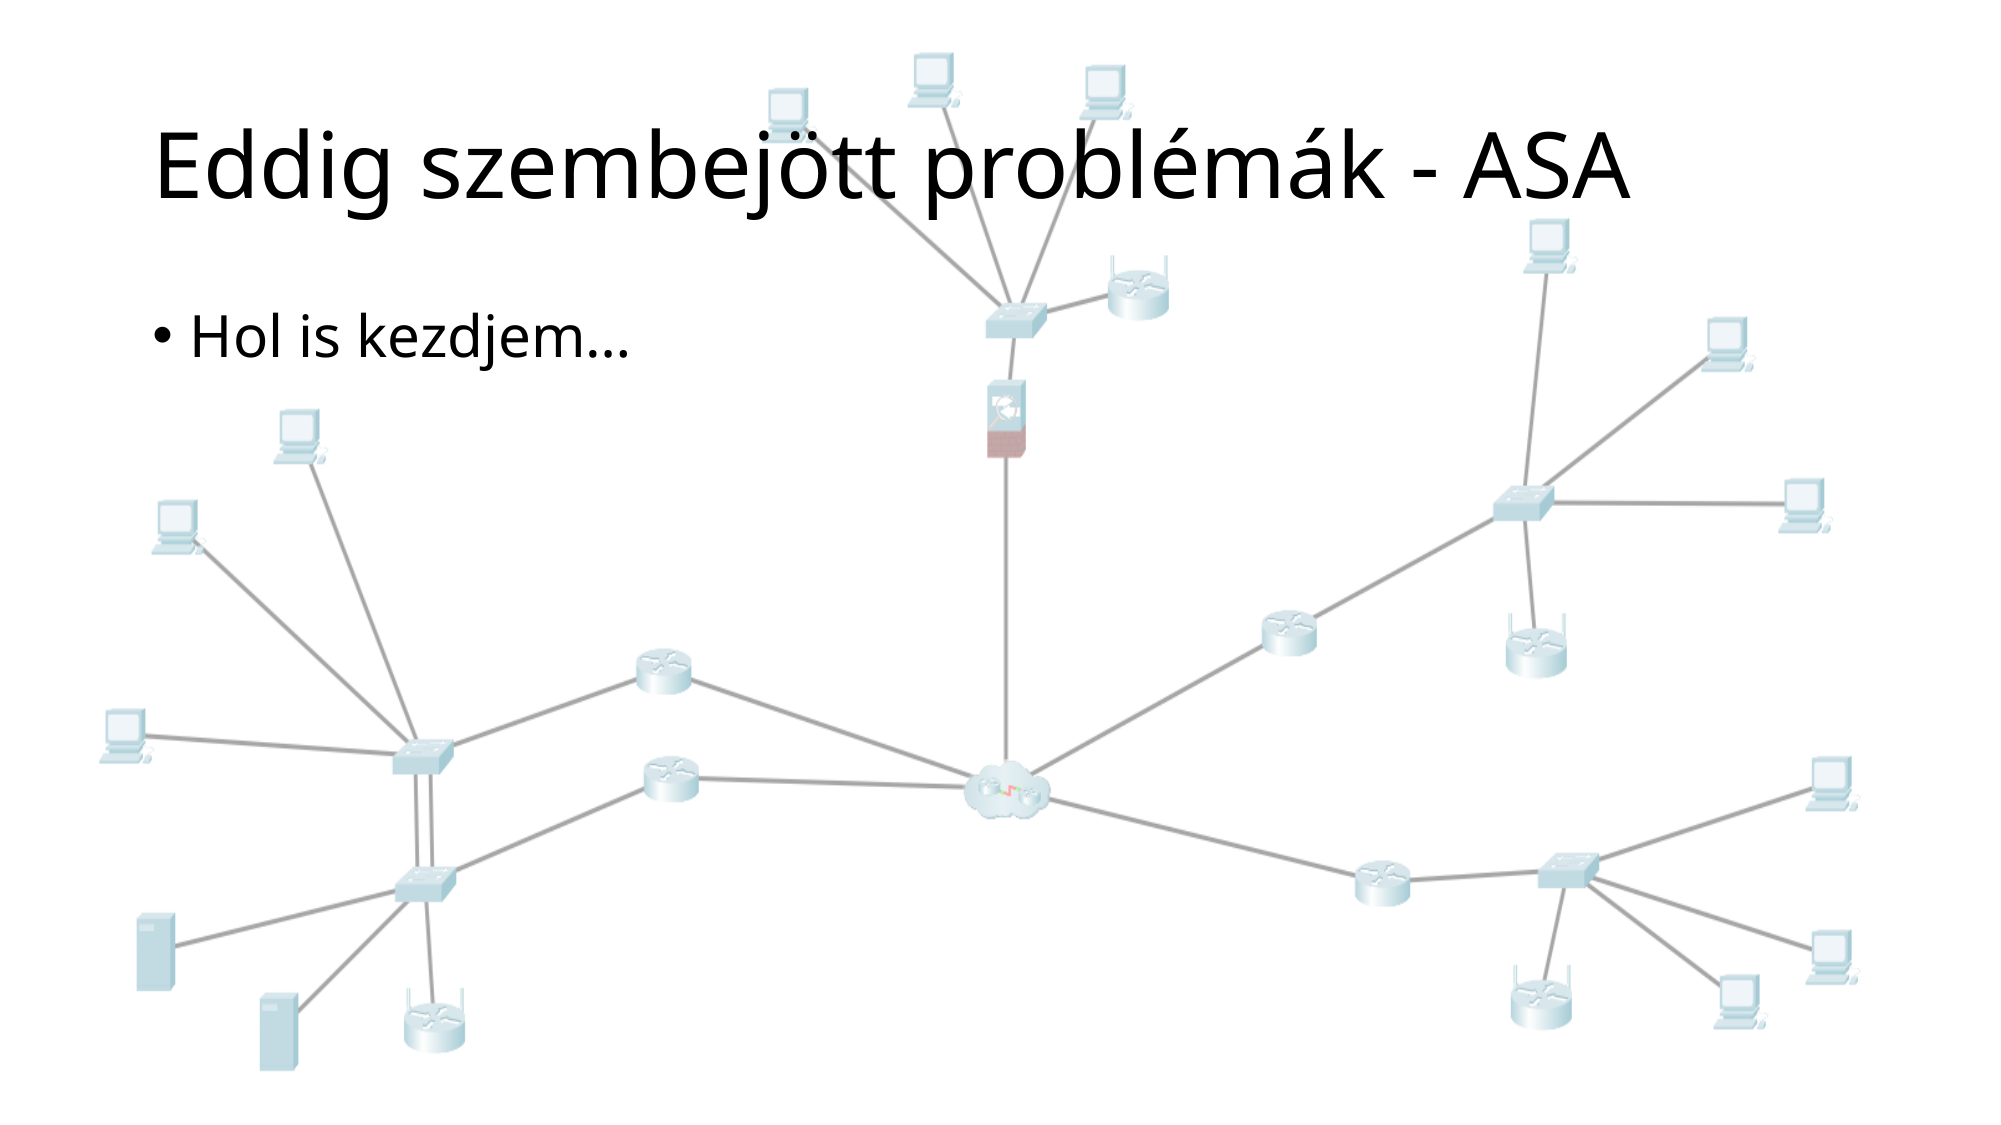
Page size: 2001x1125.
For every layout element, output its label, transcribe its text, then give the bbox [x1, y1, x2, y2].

list Hol is kezdjem… [137, 299, 1863, 1014]
title Eddig szembejött problémák - ASA [137, 59, 1863, 278]
